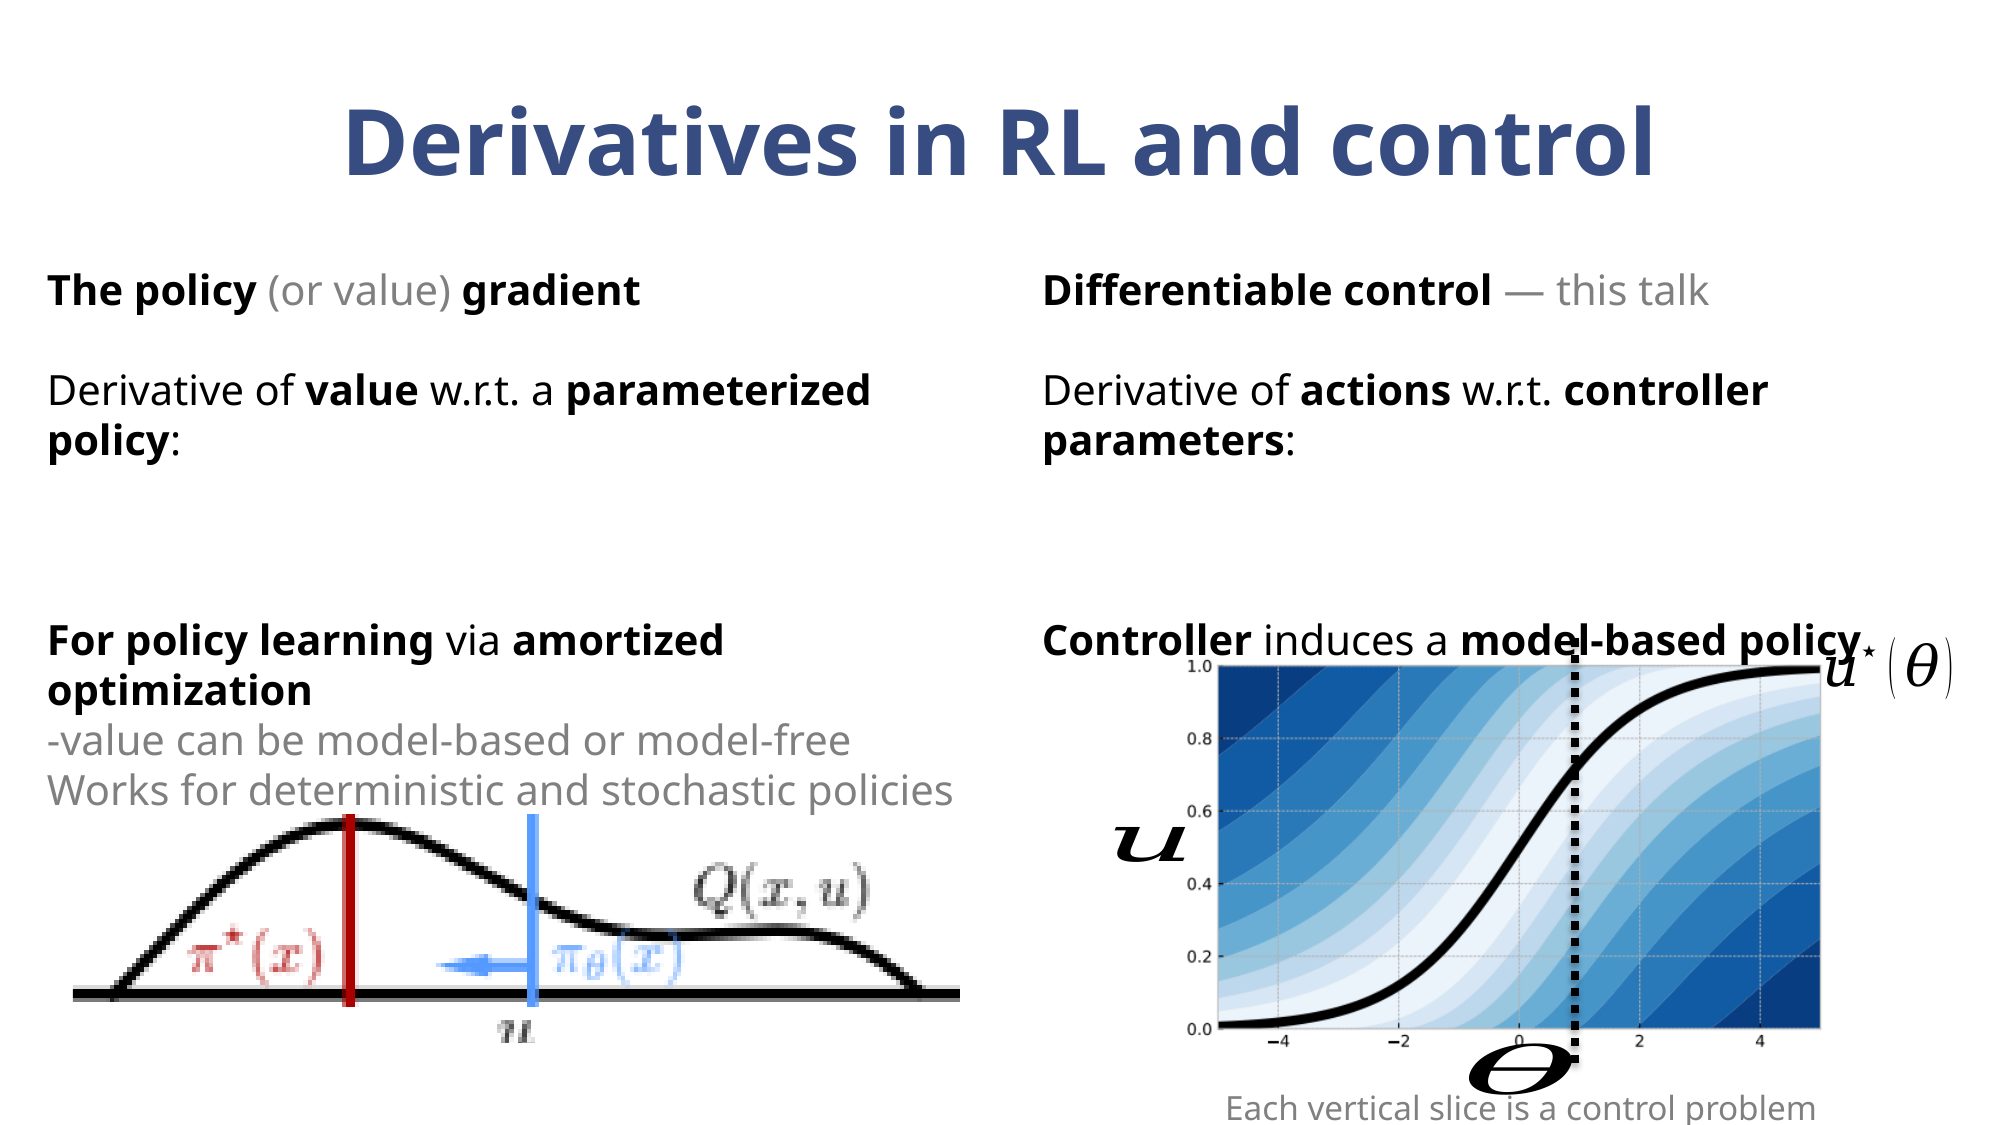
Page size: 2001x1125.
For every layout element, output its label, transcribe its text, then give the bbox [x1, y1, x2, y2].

text_box Each vertical slice is a control problem [1163, 1079, 1880, 1125]
picture [72, 803, 995, 1043]
title Derivatives in RL and control [99, 45, 1900, 233]
picture [1576, 642, 1836, 1062]
picture [1181, 642, 1574, 1062]
